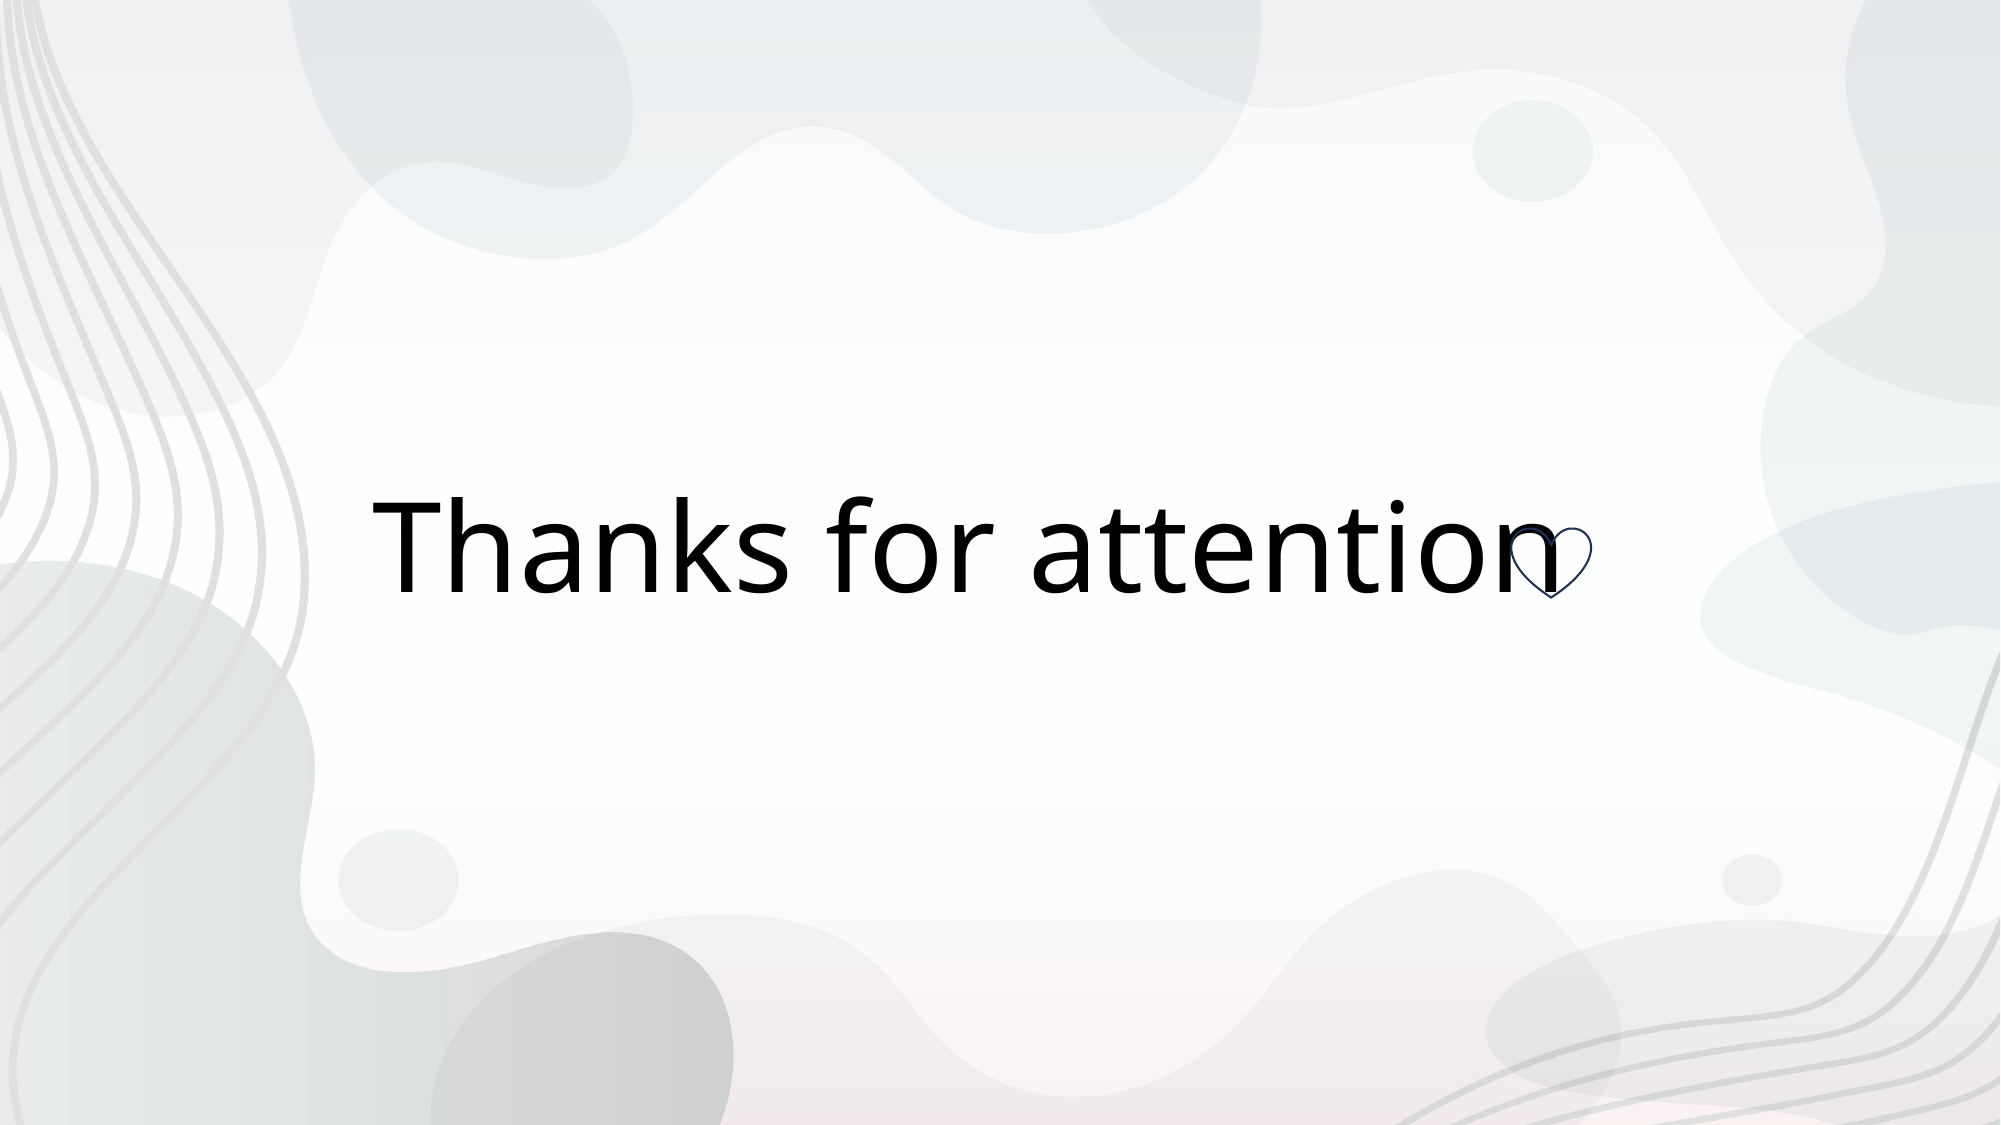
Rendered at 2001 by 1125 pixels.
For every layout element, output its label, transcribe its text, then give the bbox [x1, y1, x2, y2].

picture [0, 0, 2001, 1125]
text_box [1510, 527, 1593, 599]
title Thanks for attention [216, 235, 1724, 627]
